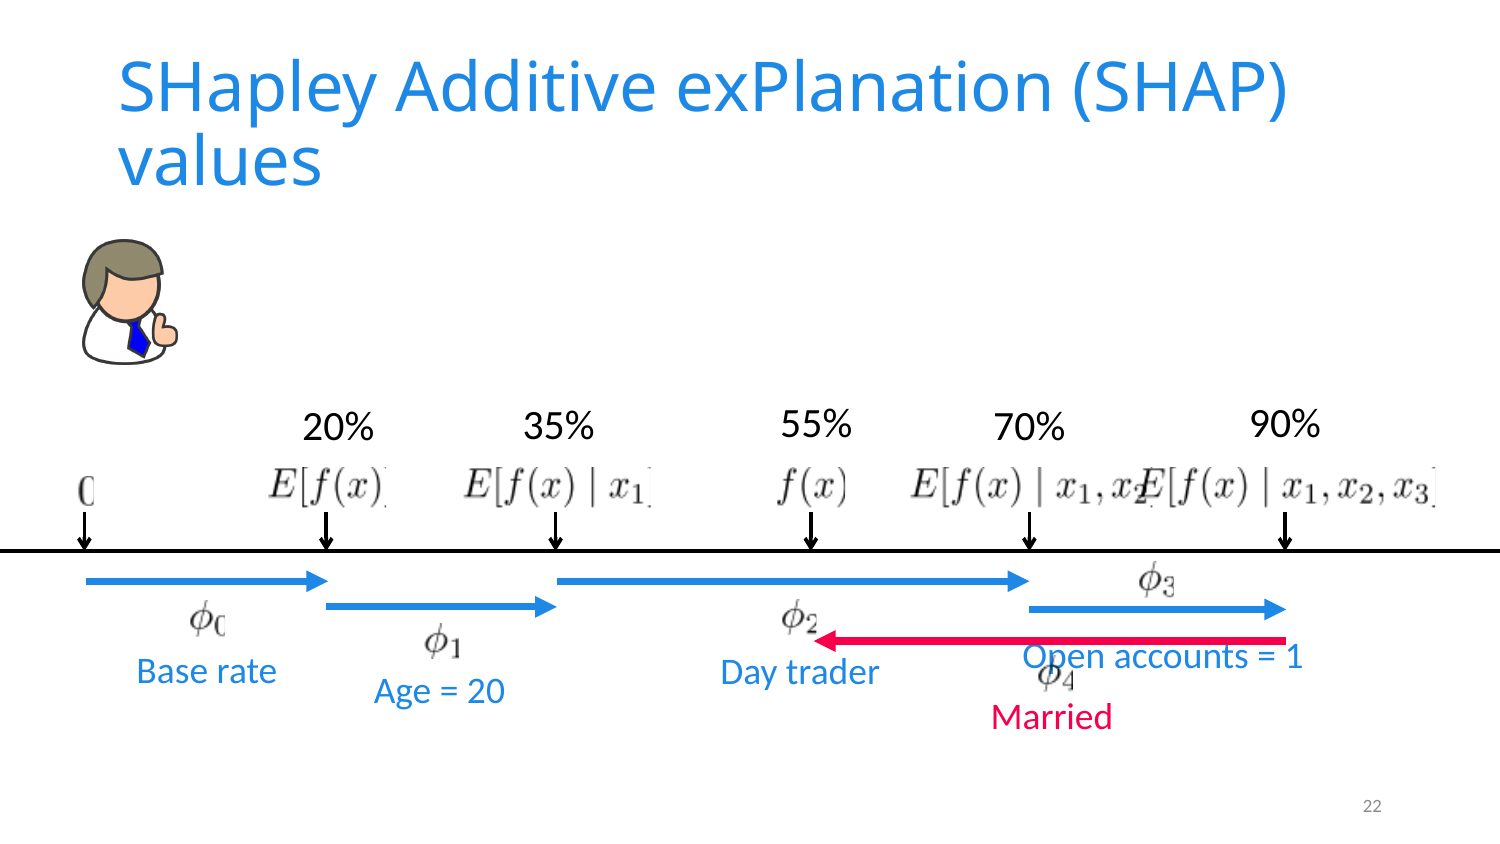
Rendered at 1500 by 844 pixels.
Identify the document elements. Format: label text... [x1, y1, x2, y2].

picture [82, 239, 178, 365]
text_box Age = 20 [359, 658, 521, 719]
picture [1138, 561, 1174, 598]
text_box 90% [1233, 388, 1336, 454]
text_box Day trader [705, 639, 896, 699]
slide_number 22 [1059, 782, 1397, 827]
text_box 55% [765, 388, 868, 454]
picture [74, 476, 94, 506]
picture [908, 467, 1436, 508]
text_box Base rate [121, 638, 293, 699]
text_box 20% [287, 391, 390, 457]
picture [189, 600, 225, 637]
text_box Married [975, 684, 1129, 745]
picture [780, 599, 817, 635]
picture [463, 467, 651, 508]
text_box 70% [978, 391, 1081, 457]
picture [776, 467, 846, 508]
text_box 35% [507, 390, 610, 456]
picture [423, 623, 460, 659]
picture [267, 467, 387, 508]
picture [1037, 655, 1073, 691]
title SHapley Additive exPlanation (SHAP) values [103, 44, 1397, 208]
text_box Open accounts = 1 [1007, 623, 1320, 684]
